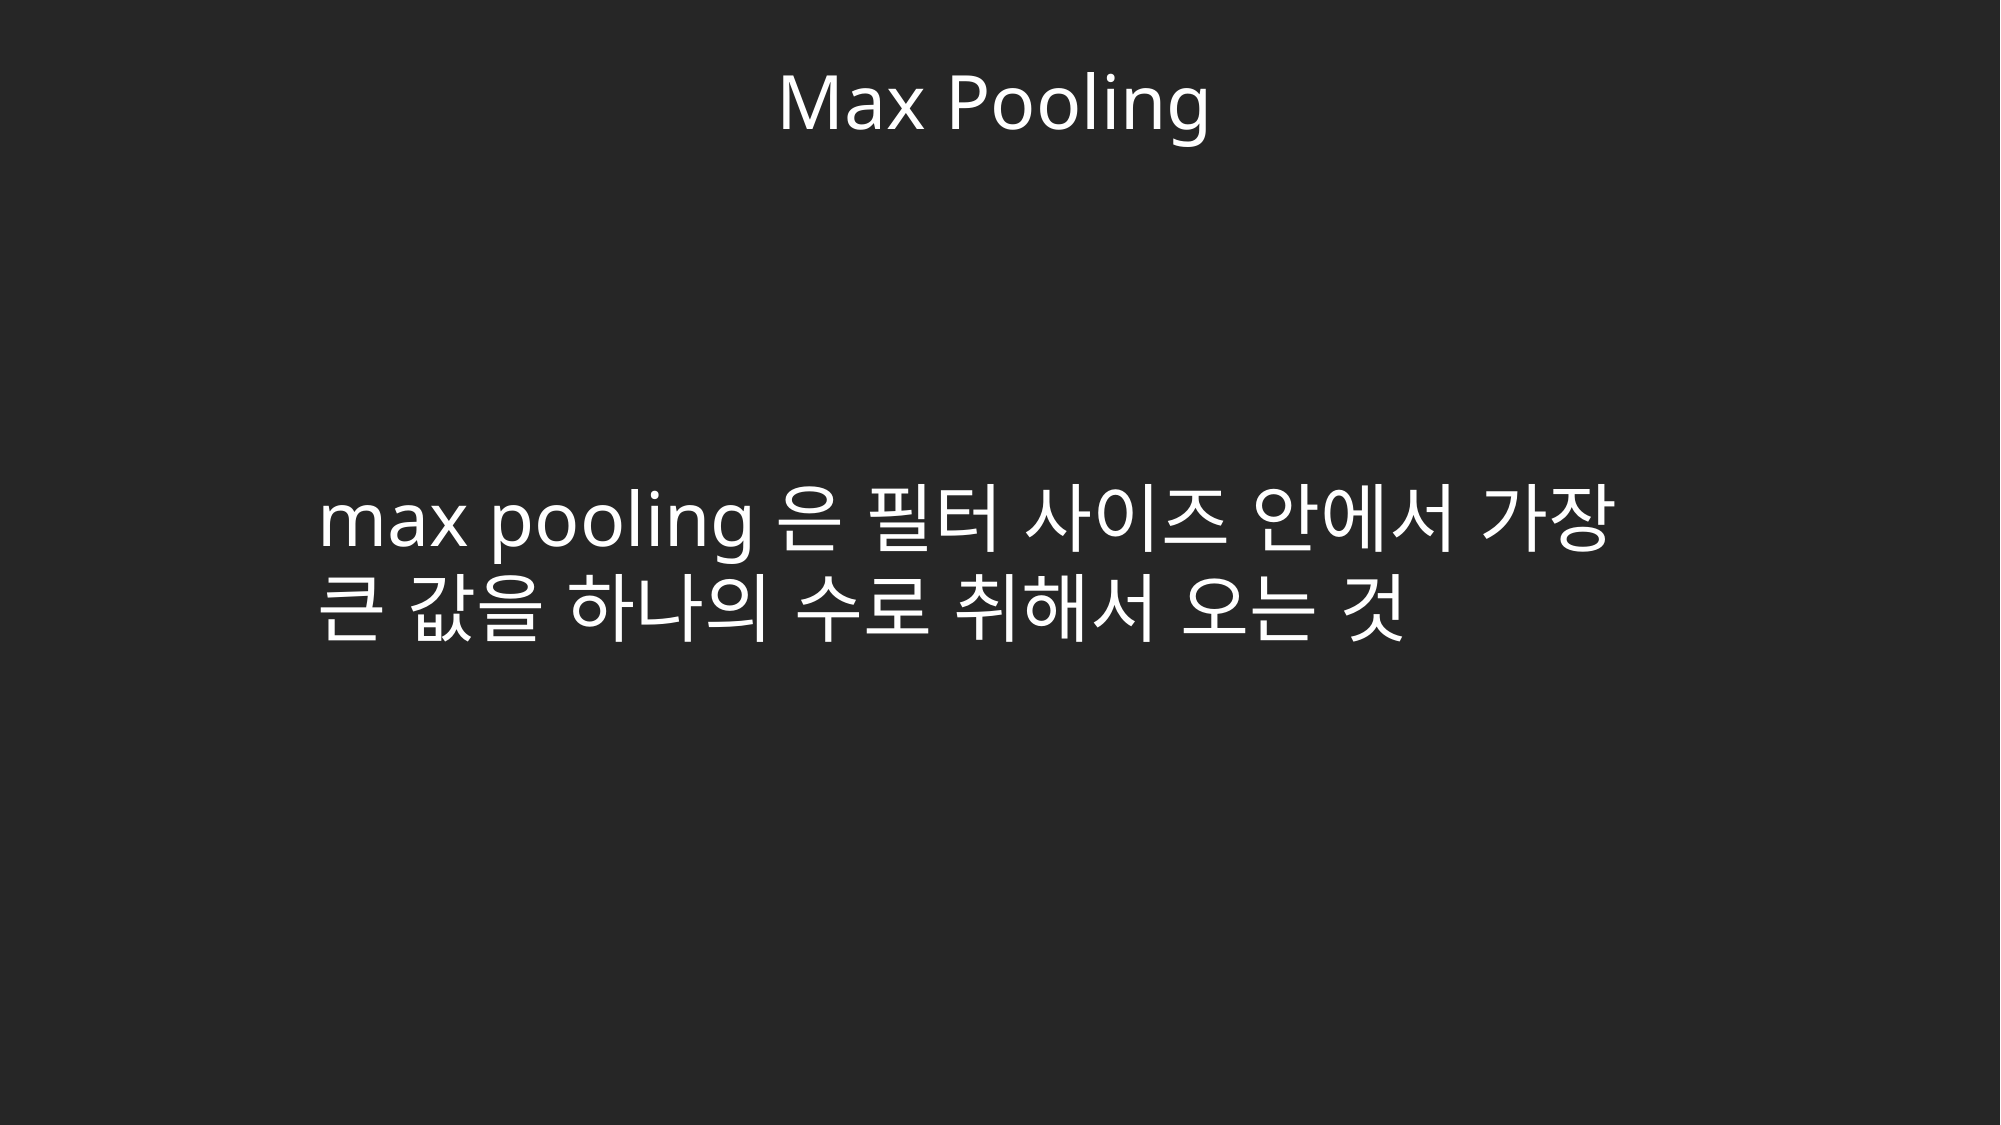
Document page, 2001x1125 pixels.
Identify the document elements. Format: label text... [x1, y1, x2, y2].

text_box max pooling은 필터 사이즈 안에서 가장 큰 값을 하나의 수로 취해서 오는 것 [302, 463, 1697, 659]
text_box Max Pooling [761, 46, 1239, 152]
